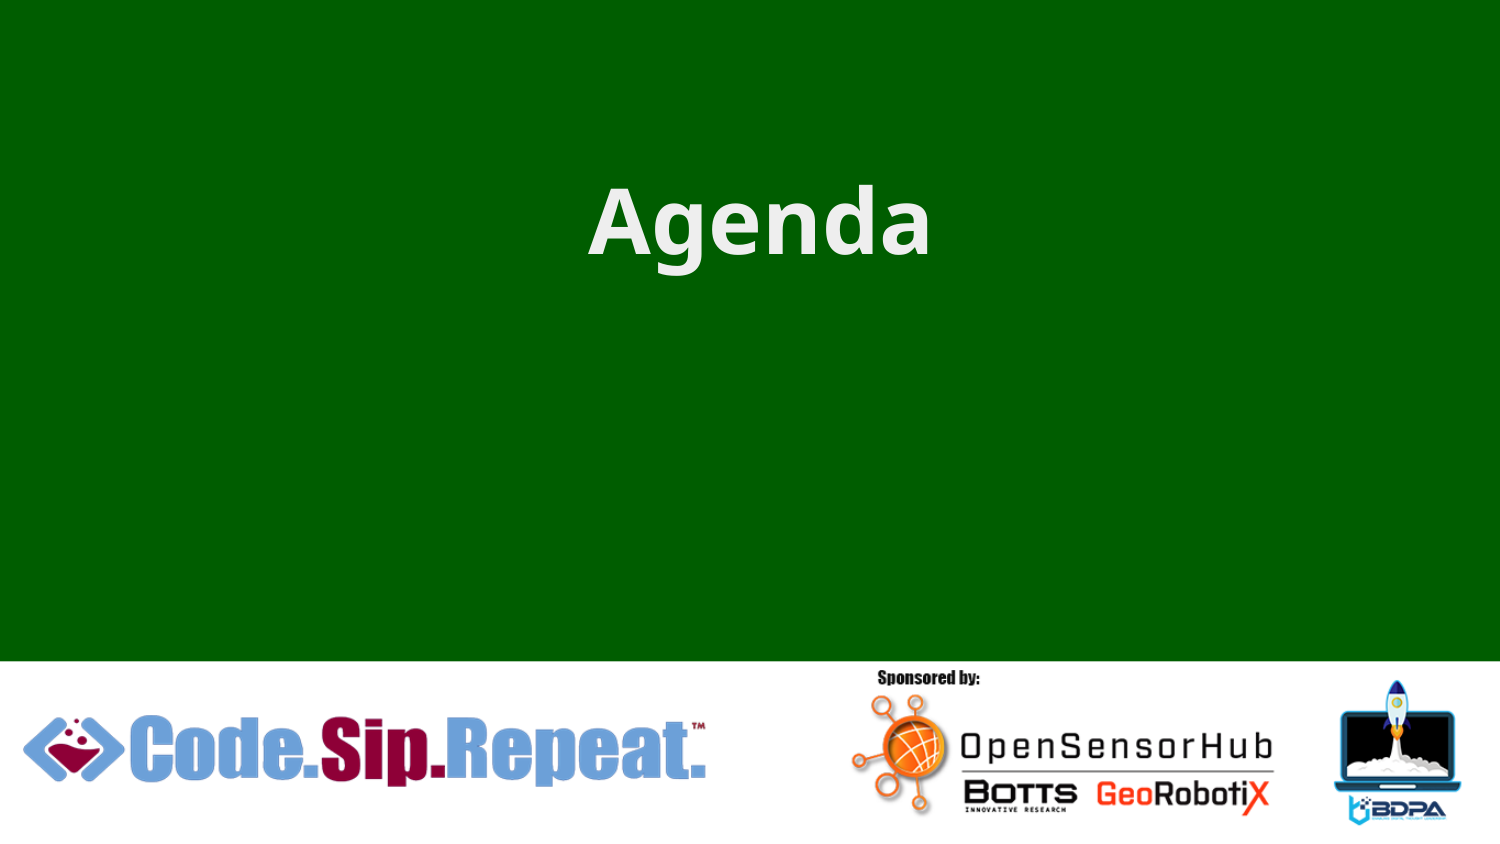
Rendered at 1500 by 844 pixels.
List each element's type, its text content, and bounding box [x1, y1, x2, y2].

picture [0, 0, 1500, 844]
title Agenda [62, 142, 1461, 297]
